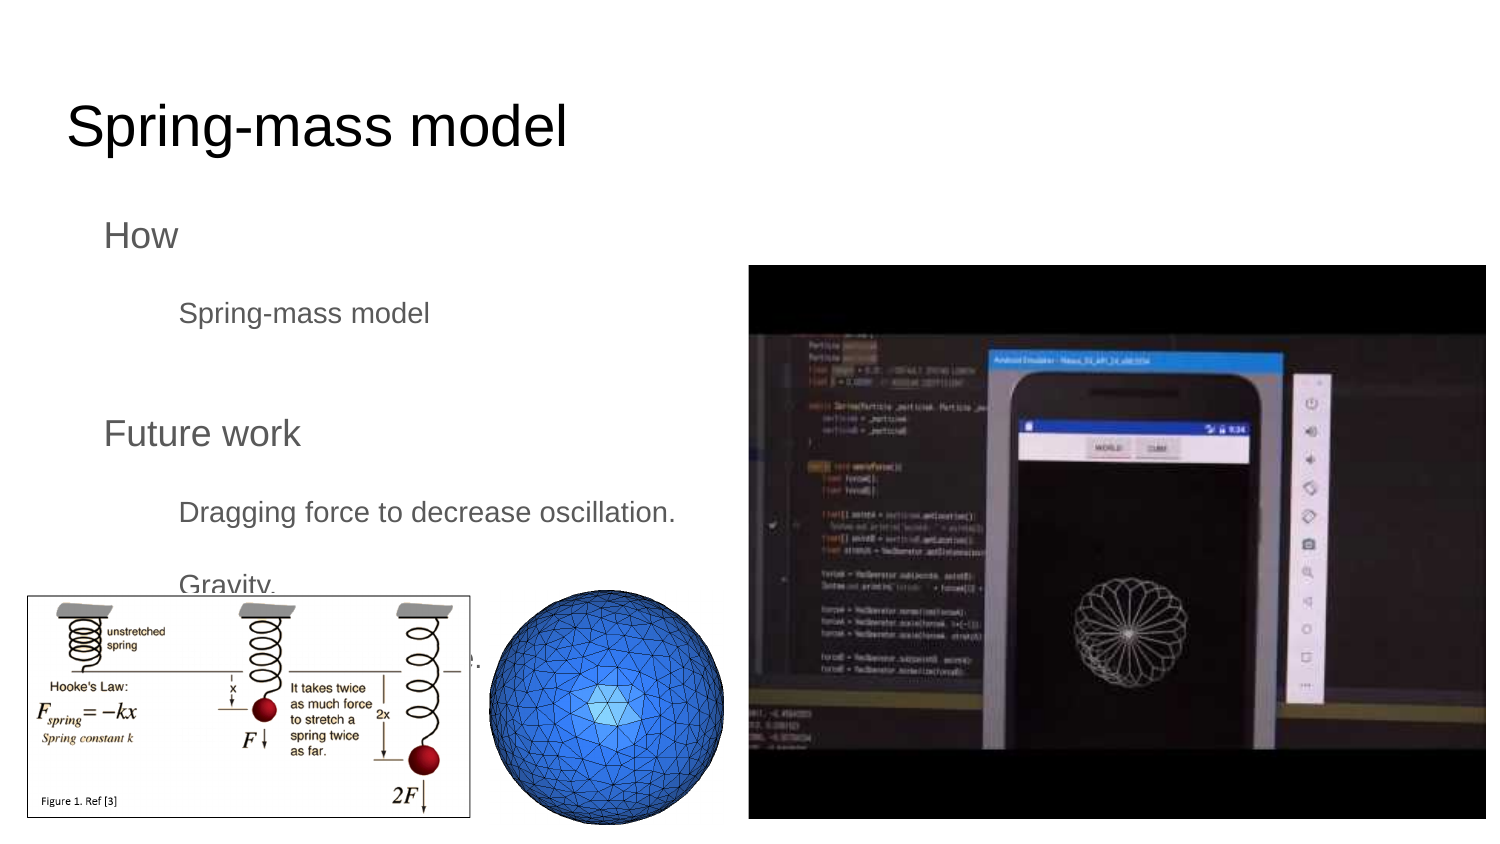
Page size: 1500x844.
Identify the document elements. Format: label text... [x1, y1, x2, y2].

list How Spring-mass model Future work Dragging force to decrease oscillation. Gravity. Breath (wind) pressure. etc. [51, 189, 749, 750]
picture [25, 593, 471, 819]
text_box [748, 265, 1486, 819]
title Spring-mass model [51, 72, 1449, 167]
picture [489, 589, 724, 826]
